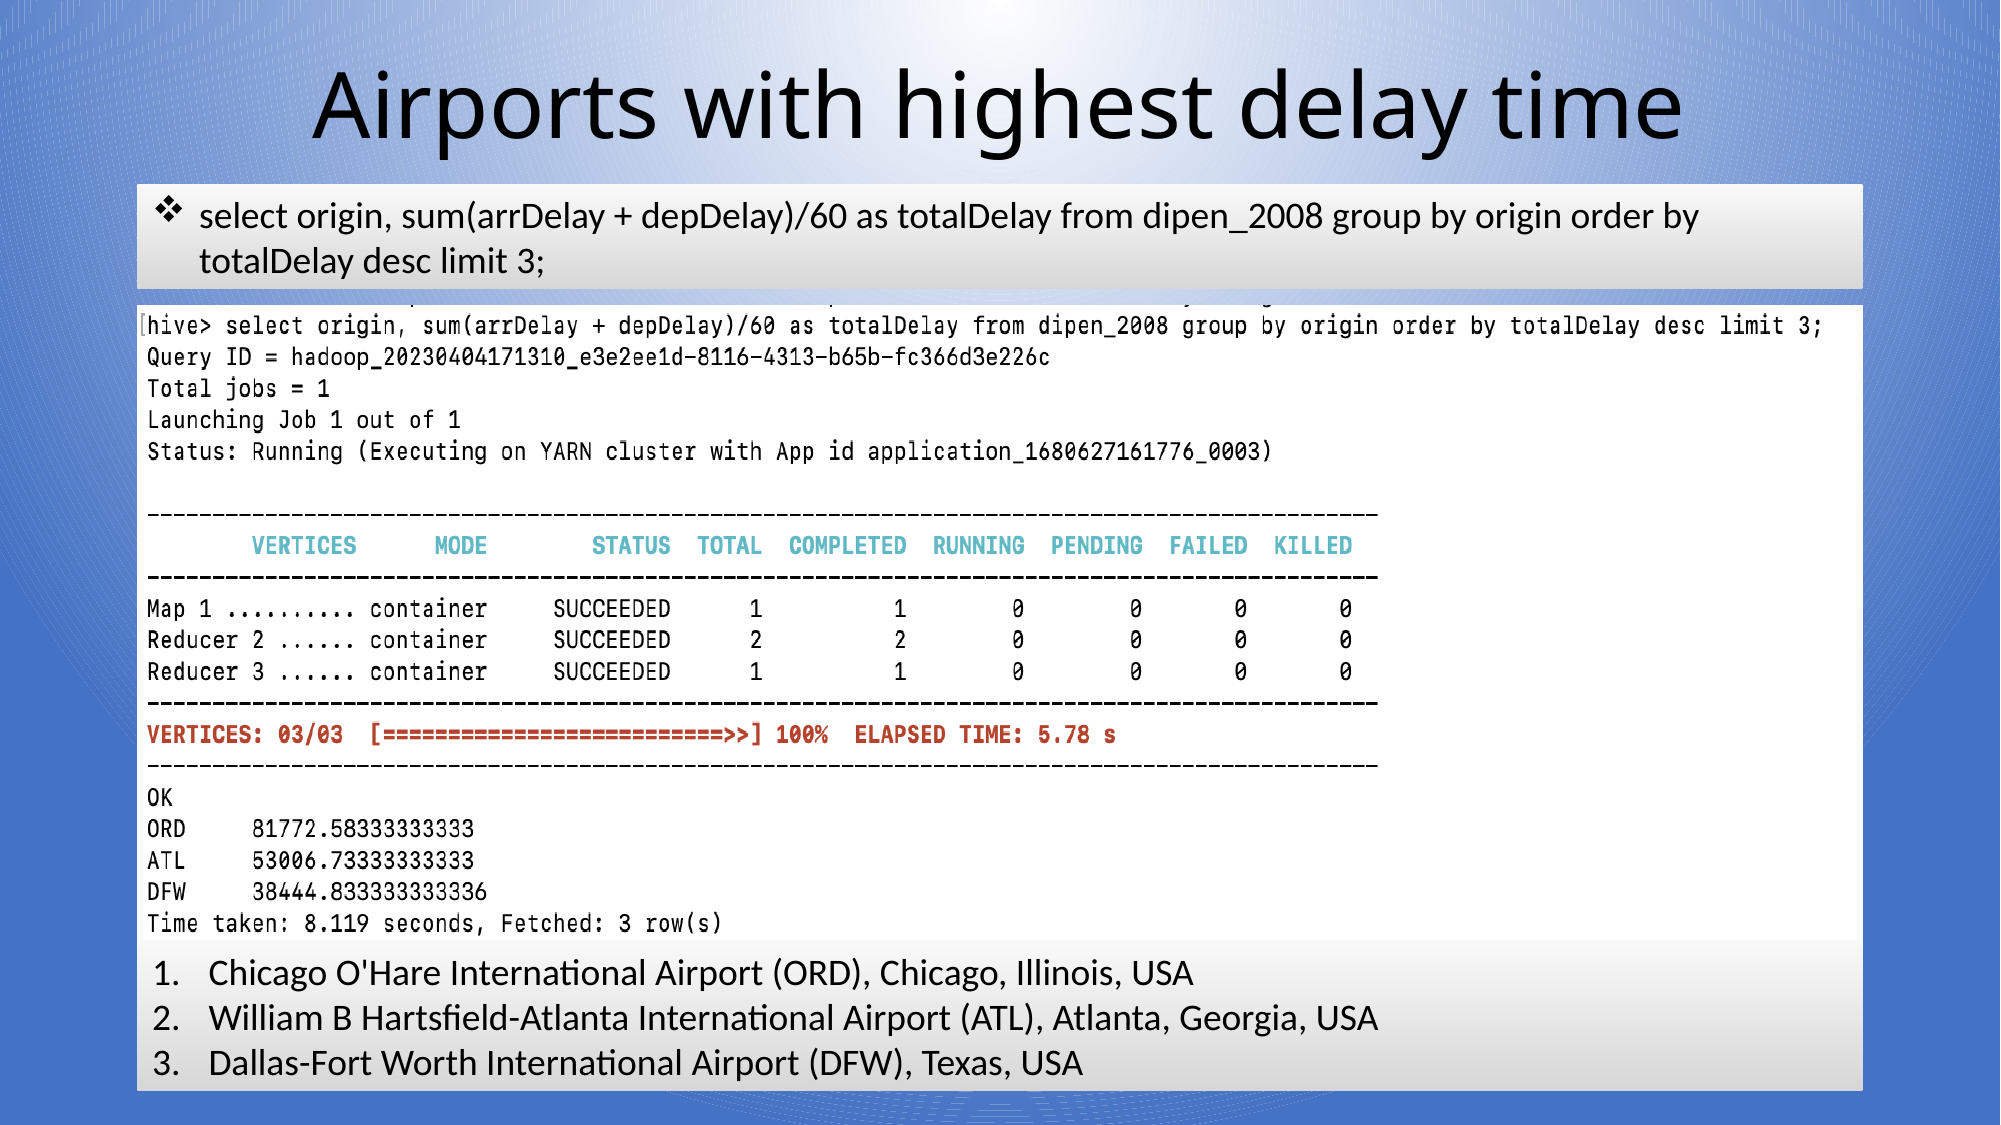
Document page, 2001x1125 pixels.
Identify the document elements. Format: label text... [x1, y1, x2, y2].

text_box Chicago O'Hare International Airport (ORD), Chicago, Illinois, USA William B Hartsfield-Atlanta International Airport (ATL), Atlanta, Georgia, USA Dallas-Fort Worth International Airport (DFW), Texas, USA [137, 941, 1863, 1091]
title Airports with highest delay time [137, 32, 1863, 184]
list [137, 305, 1863, 941]
text_box select origin, sum(arrDelay + depDelay)/60 as totalDelay from dipen_2008 group by origin order by totalDelay desc limit 3; [137, 184, 1863, 289]
